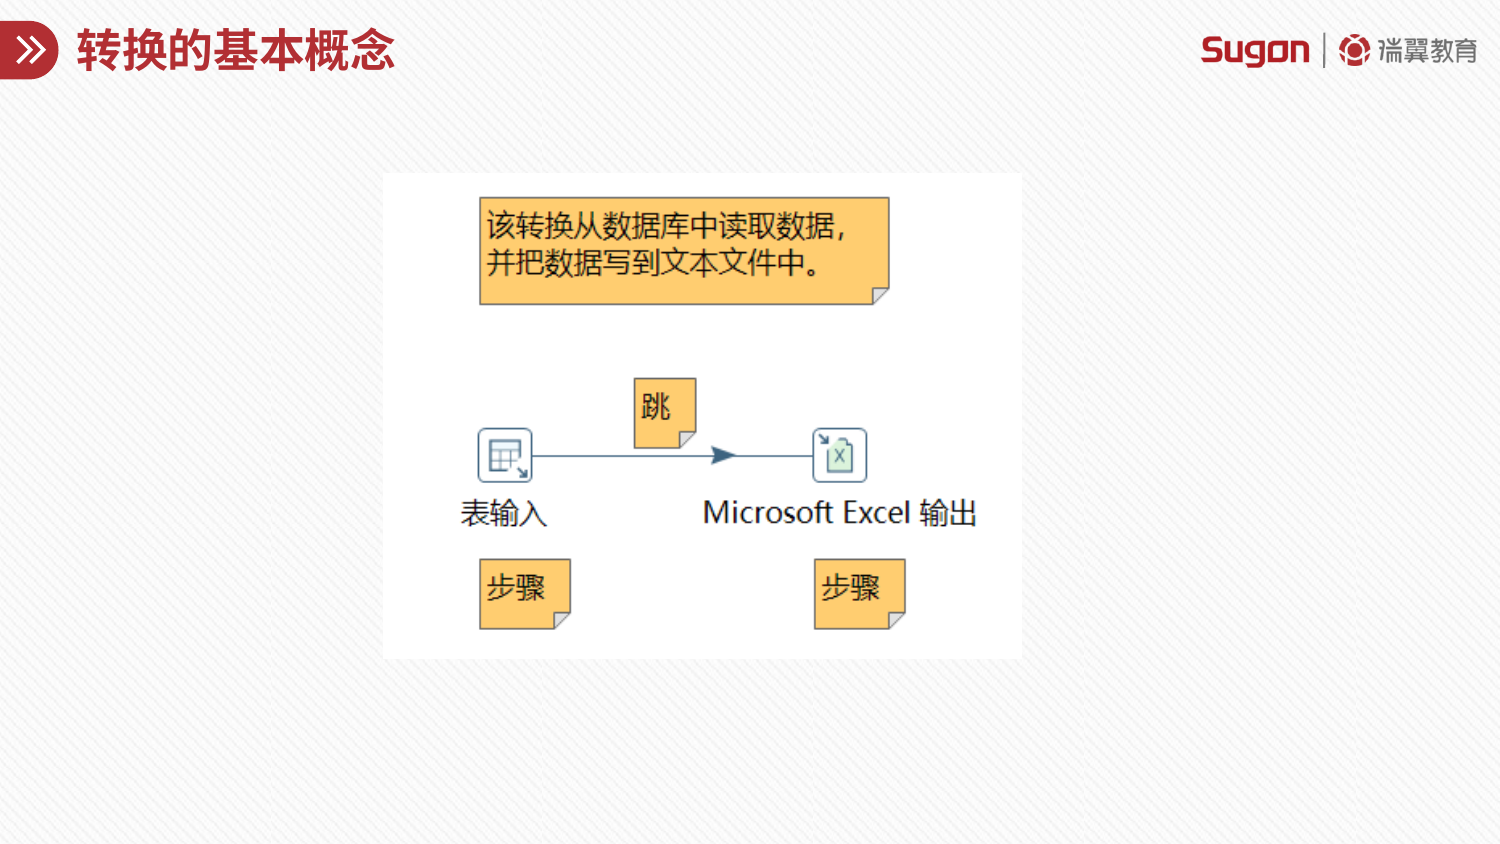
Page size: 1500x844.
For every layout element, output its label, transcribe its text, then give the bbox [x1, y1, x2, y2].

title 转换的基本概念 [65, 22, 1161, 83]
picture [0, 0, 1500, 844]
